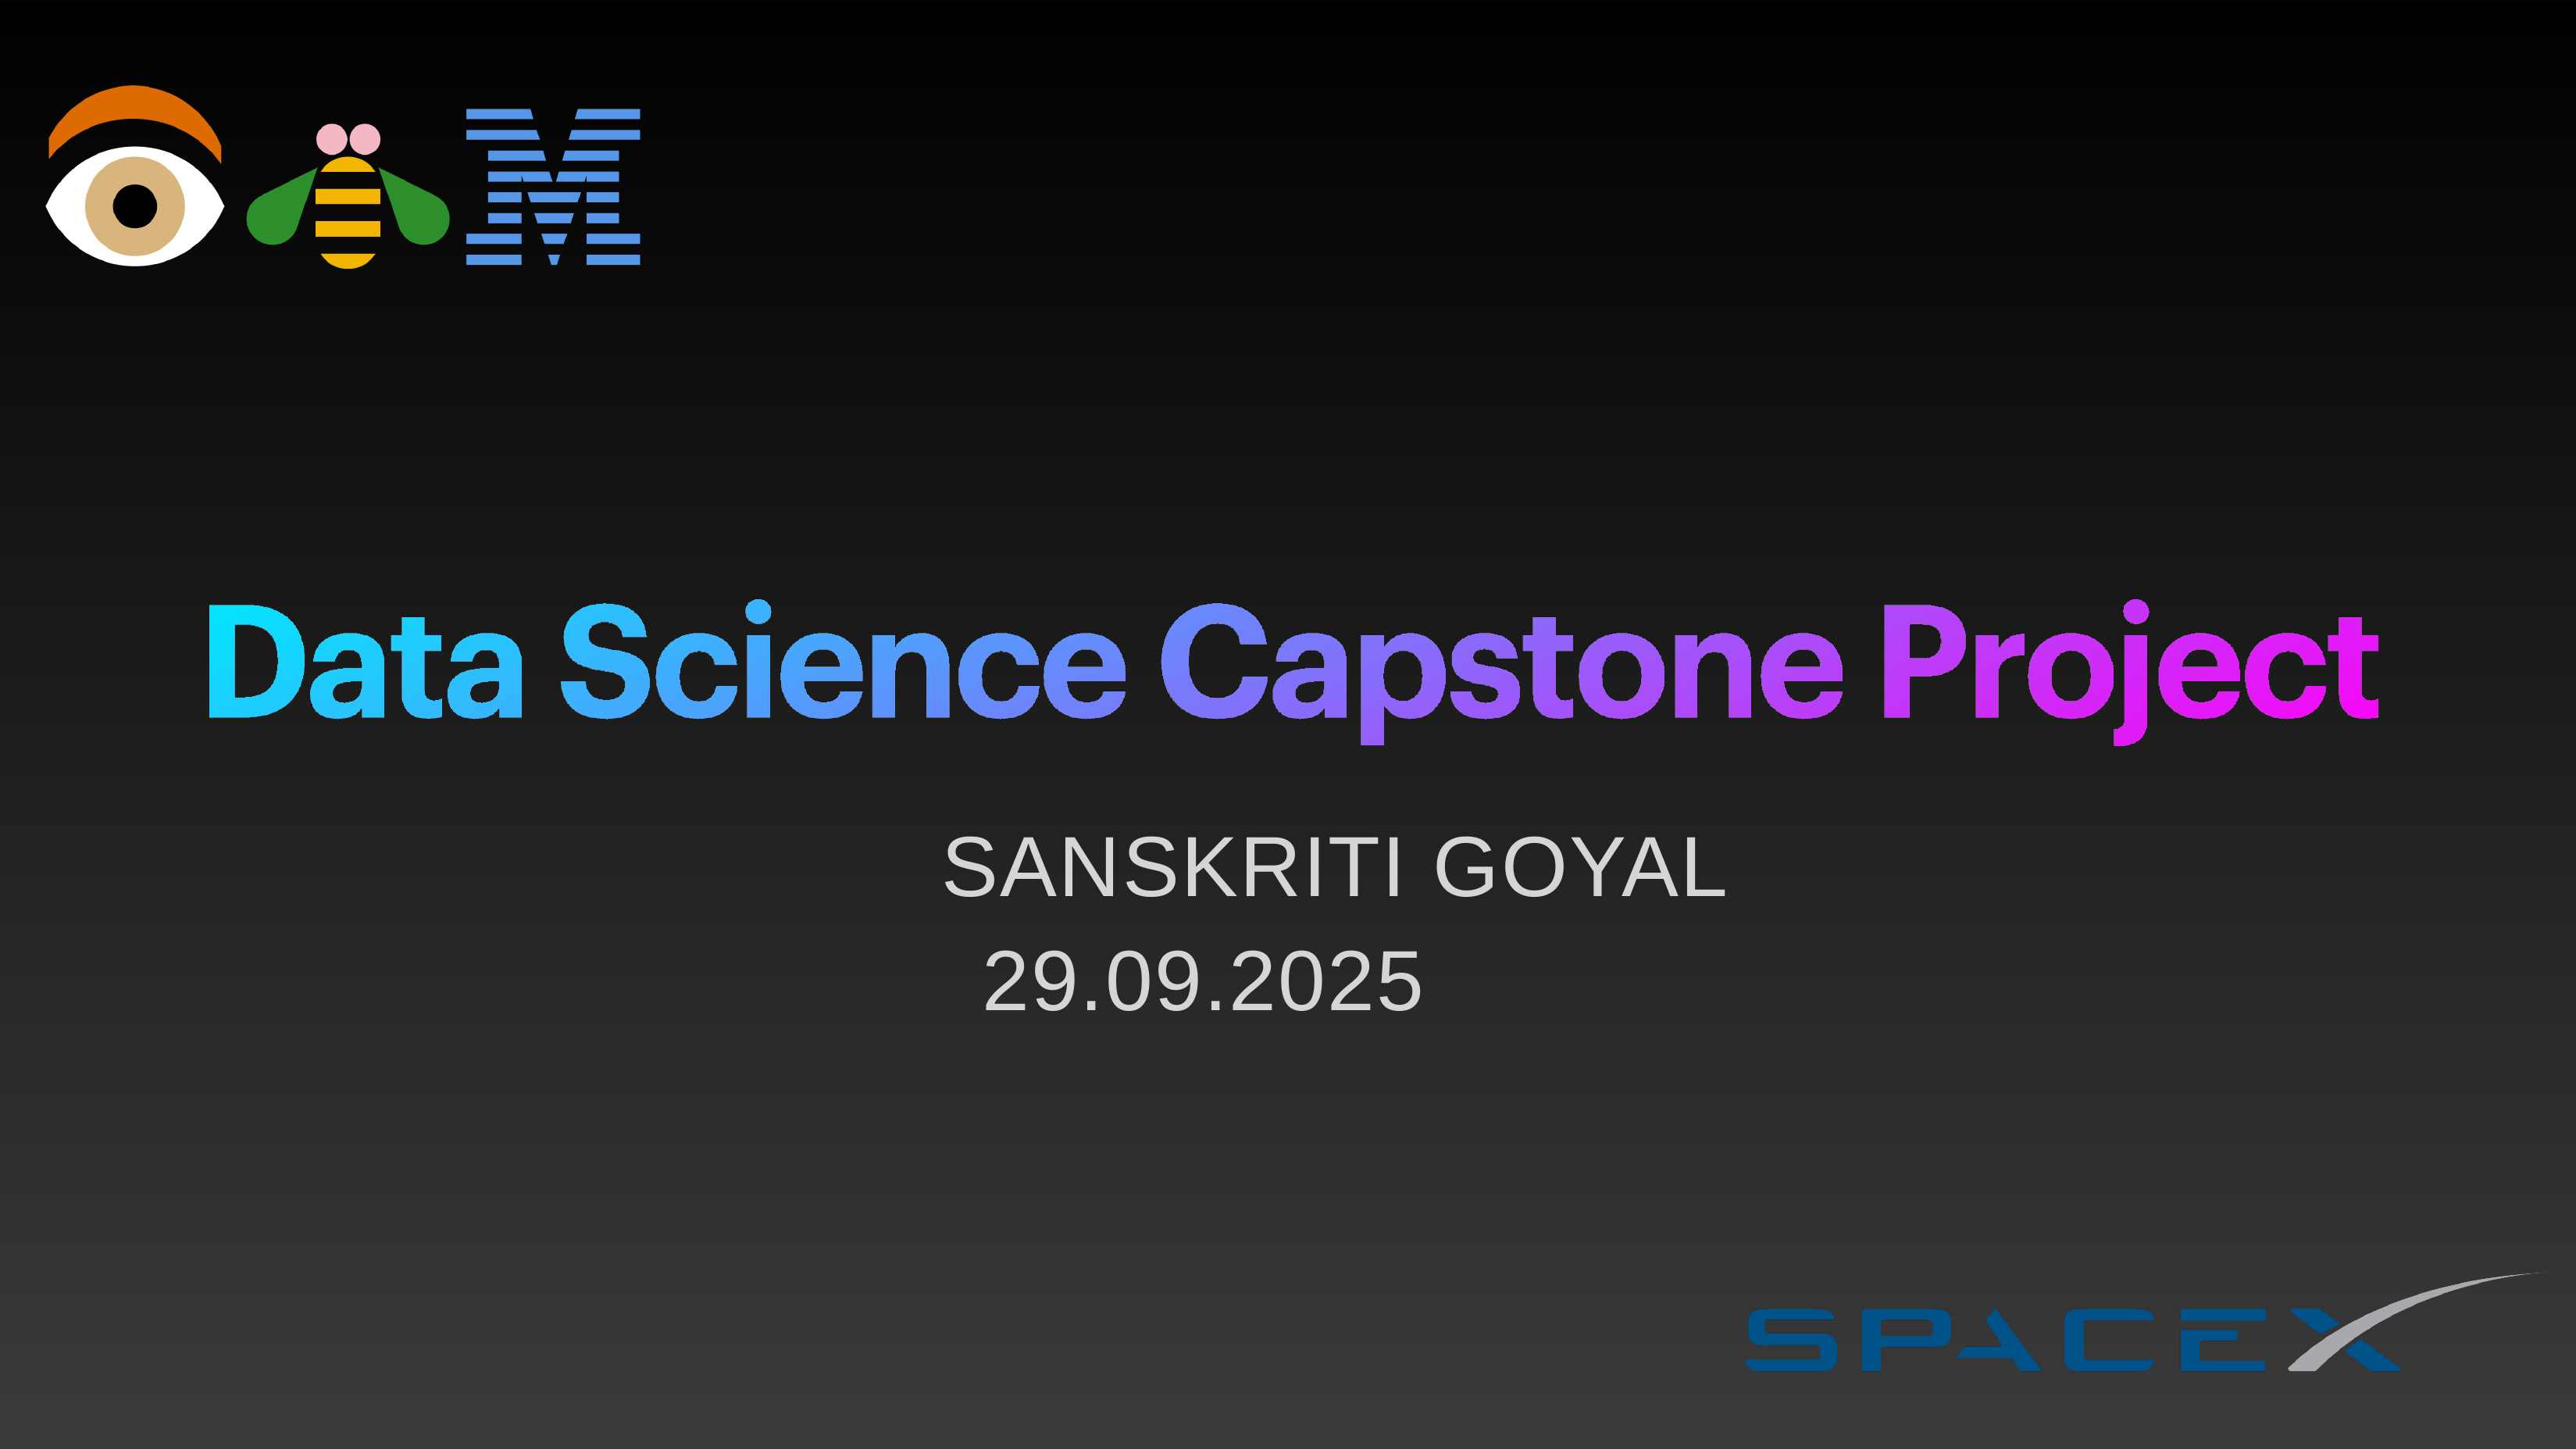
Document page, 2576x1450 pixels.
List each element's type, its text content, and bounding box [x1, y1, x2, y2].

title SANSKRITI GOYAL 29.09.2025 [940, 798, 1746, 1042]
picture [0, 0, 2576, 1449]
